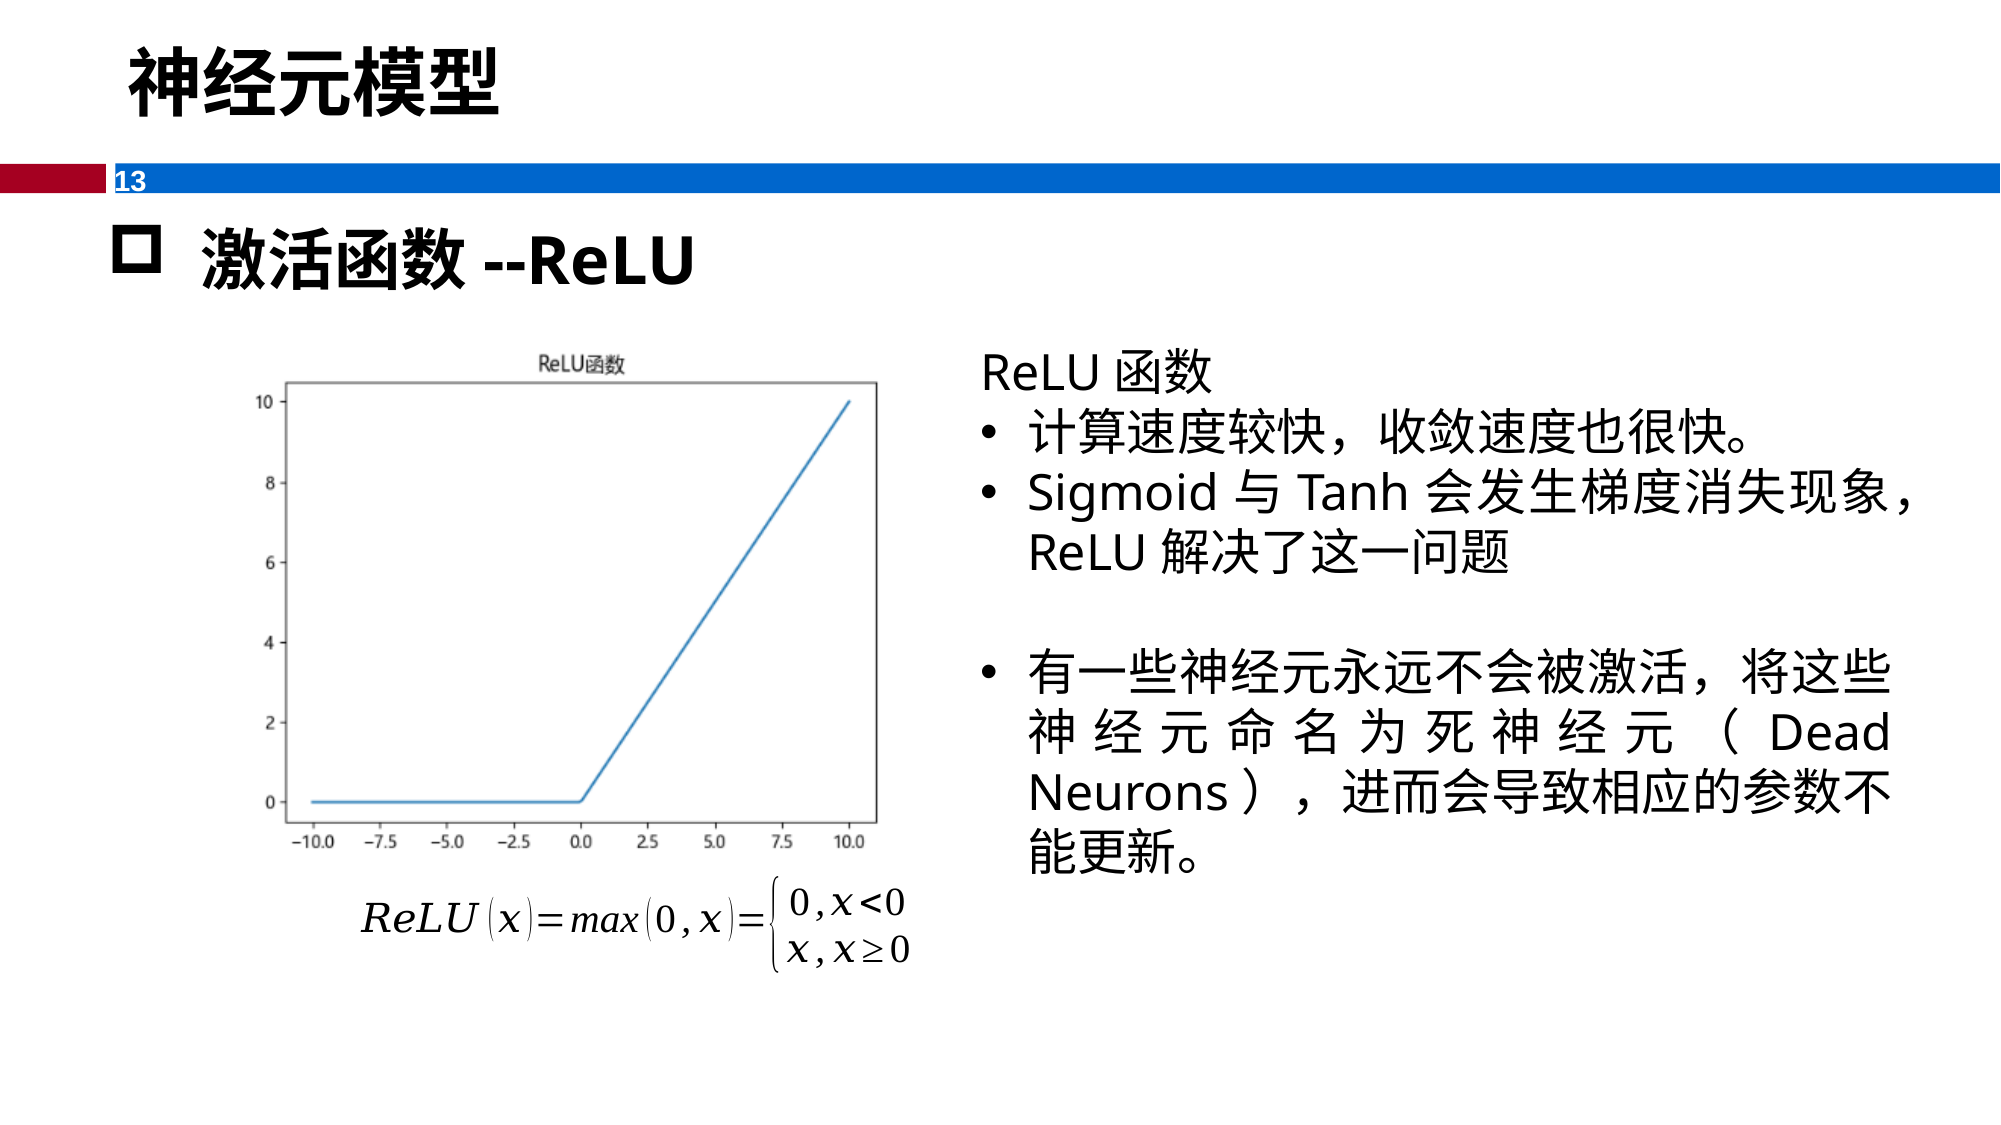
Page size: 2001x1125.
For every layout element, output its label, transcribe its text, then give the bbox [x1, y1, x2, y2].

title 神经元模型 [112, 25, 1891, 137]
picture [235, 333, 914, 874]
list 激活函数--ReLU [92, 210, 1507, 349]
text_box ReLU函数 计算速度较快，收敛速度也很快。 Sigmoid与Tanh会发生梯度消失现象，ReLU解决了这一问题 有一些神经元永远不会被激活，将这些神经元命名为死神经元（Dead Neurons），进而会导致相应的参数不能更新。 [965, 333, 1908, 889]
